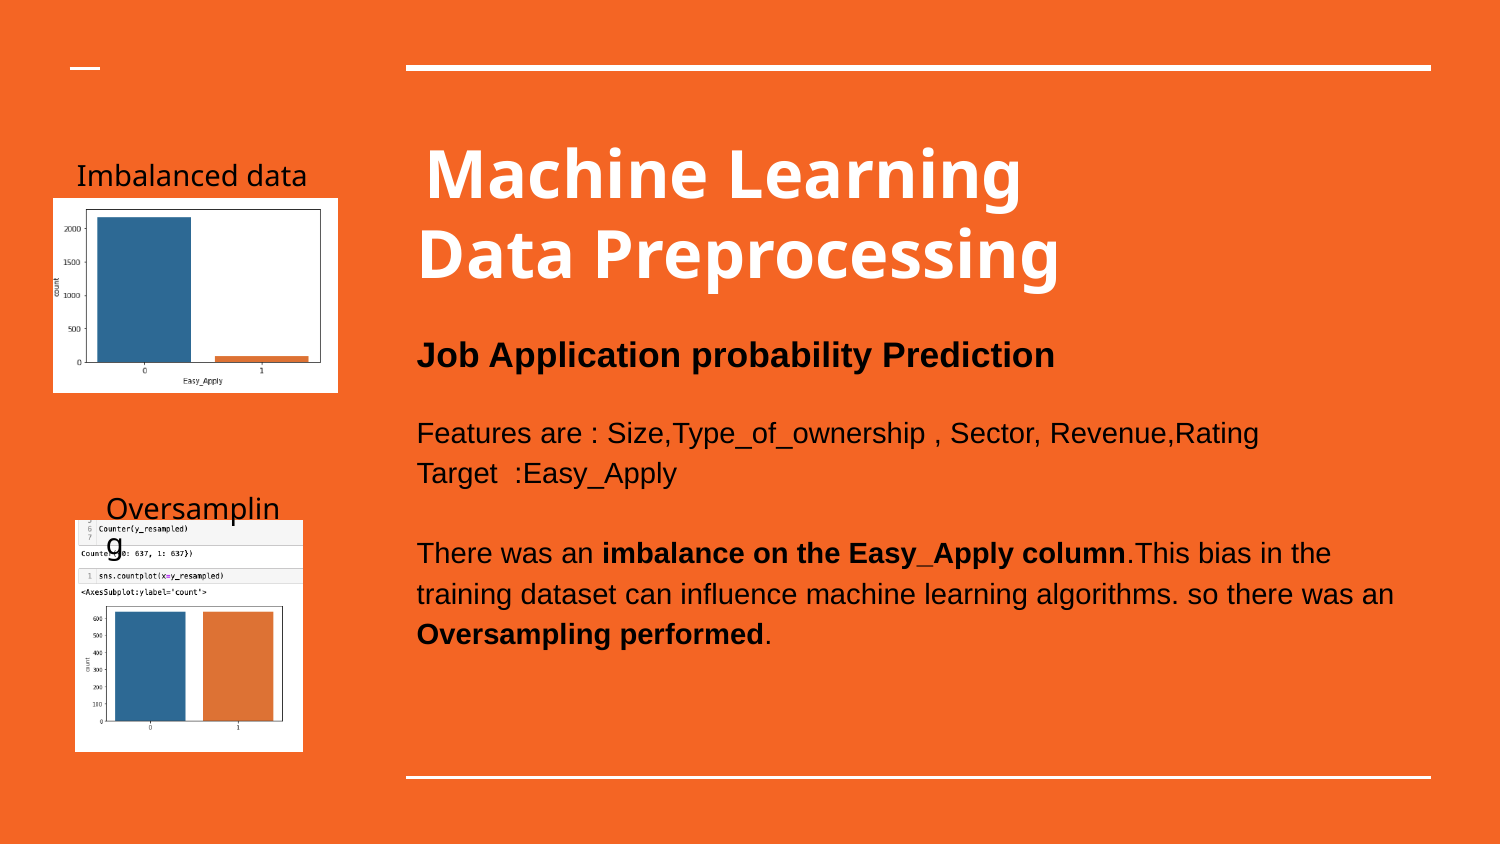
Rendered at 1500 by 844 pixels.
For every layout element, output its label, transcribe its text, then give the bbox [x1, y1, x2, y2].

title Machine Learning Data Preprocessing Job Application probability Prediction [401, 81, 1441, 281]
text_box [74, 475, 312, 752]
subtitle Features are : Size,Type_of_ownership , Sector, Revenue,Rating Target :Easy_Apply There was an imbalance on the Easy_Apply column.This bias in the training dataset can influence machine learning algorithms. so there was an Oversampling performed. [401, 432, 1441, 768]
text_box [53, 142, 338, 393]
